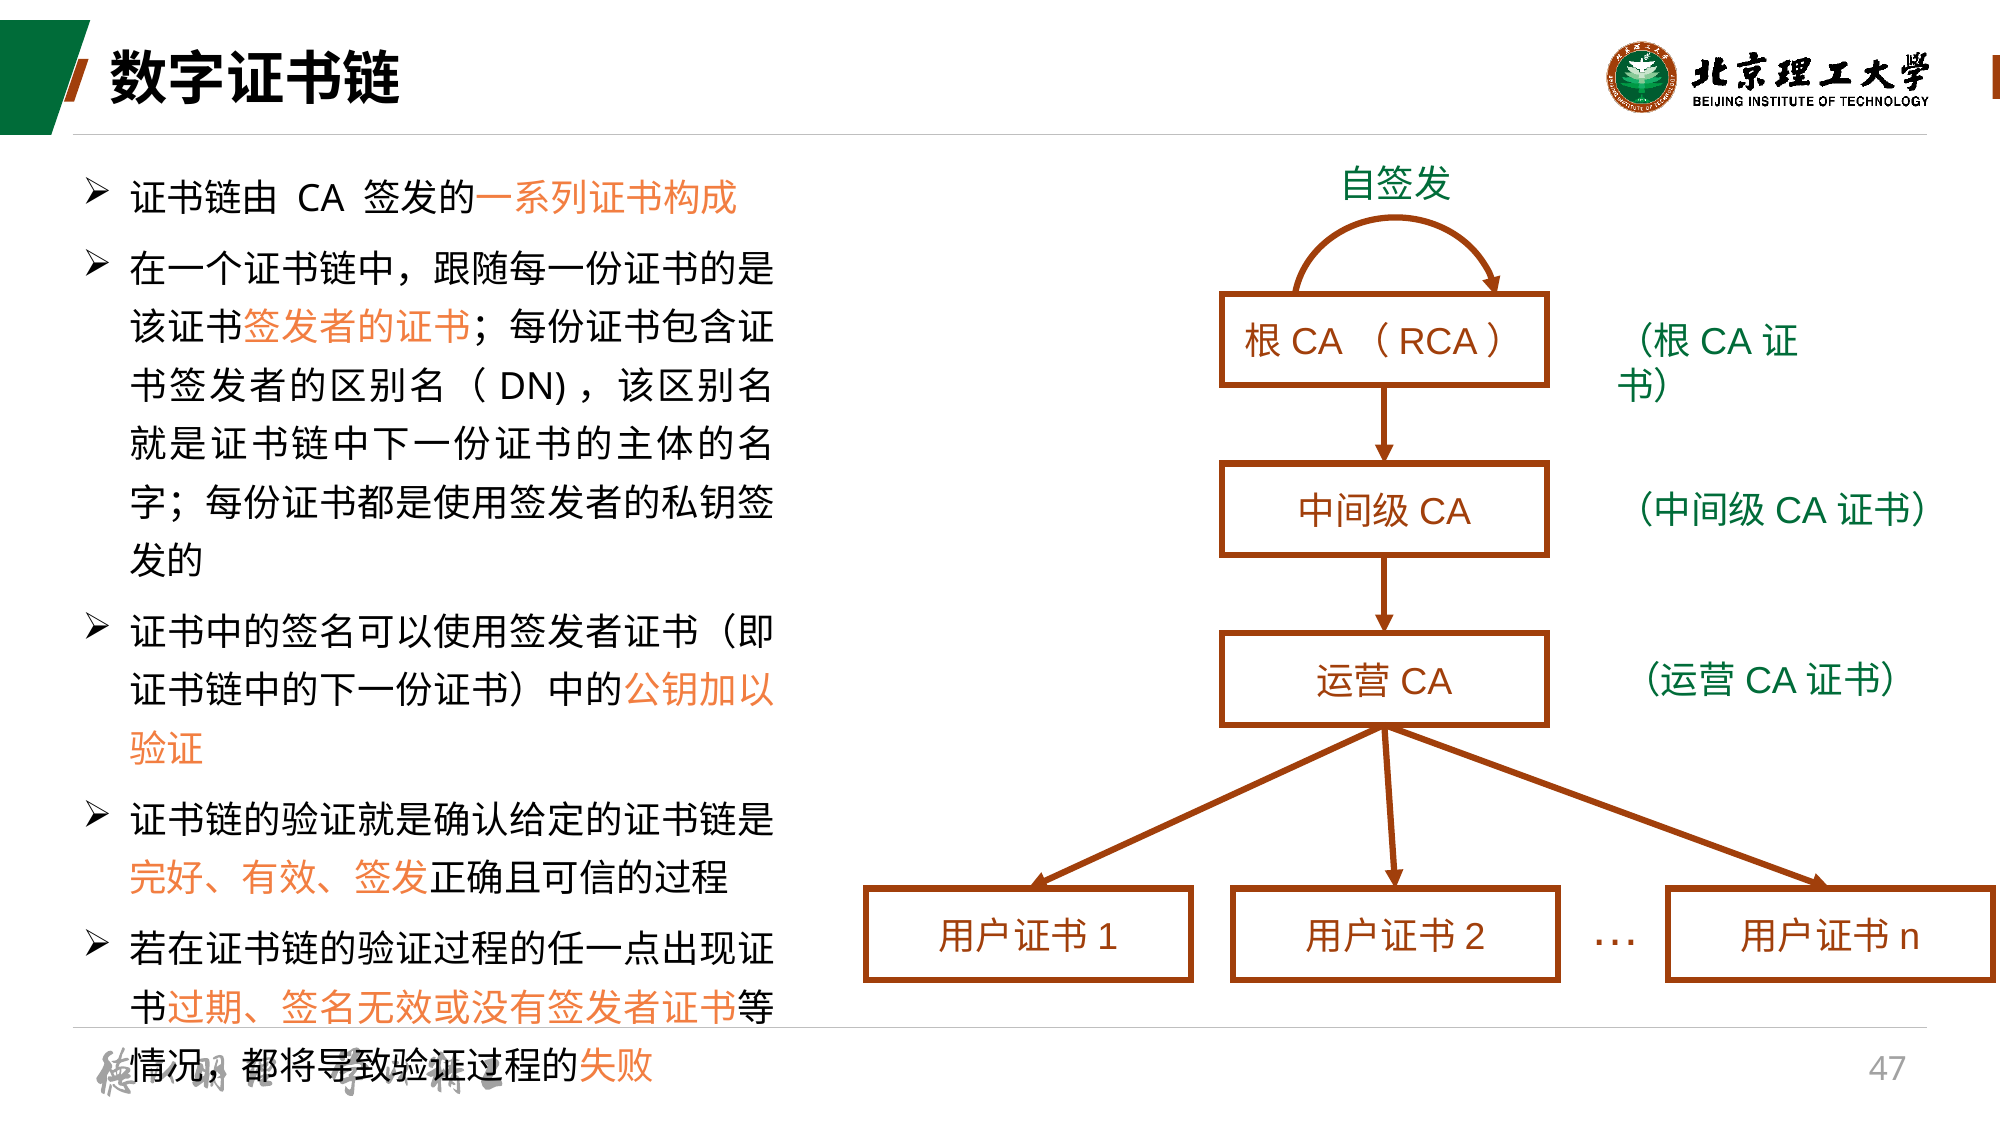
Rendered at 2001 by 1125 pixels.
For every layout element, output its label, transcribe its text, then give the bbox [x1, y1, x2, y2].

text_box 用户证书1 [865, 888, 1191, 981]
text_box （运营CA证书） [1608, 648, 1976, 709]
text_box （根CA证书） [1601, 309, 1843, 414]
text_box … [1505, 889, 1726, 963]
text_box （中间级CA证书） [1601, 478, 1969, 539]
text_box [1294, 216, 1500, 309]
text_box 证书链由 CA 签发的一系列证书构成 在一个证书链中，跟随每一份证书的是该证书签发者的证书；每份证书包含证书签发者的区别名（DN)，该区别名就是证书链中下一份证书的主体的名字；每份证书都是使用签发者的私钥签发的 证书中的签名可以使用签发者证书（即证书链中的下一份证书）中的公钥加以验证 证书链的验证就是确认给定的证书链是完好、有效、签发正确且可信的过程 若在证书链的验证过程的任一点出现证书过期、签名无效或没有签发者证书等情况，都将导致验证过程的失败 [67, 152, 790, 1095]
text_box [1384, 724, 1831, 889]
text_box 中间级CA [1221, 463, 1547, 556]
text_box 用户证书2 [1232, 889, 1558, 981]
title 数字证书链 [94, 40, 1513, 120]
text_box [1028, 724, 1384, 889]
text_box 运营CA [1221, 633, 1547, 724]
picture [1606, 41, 1929, 113]
text_box 自签发 [1275, 152, 1516, 213]
text_box 用户证书n [1667, 888, 1993, 981]
text_box 根CA（RCA） [1221, 293, 1547, 386]
